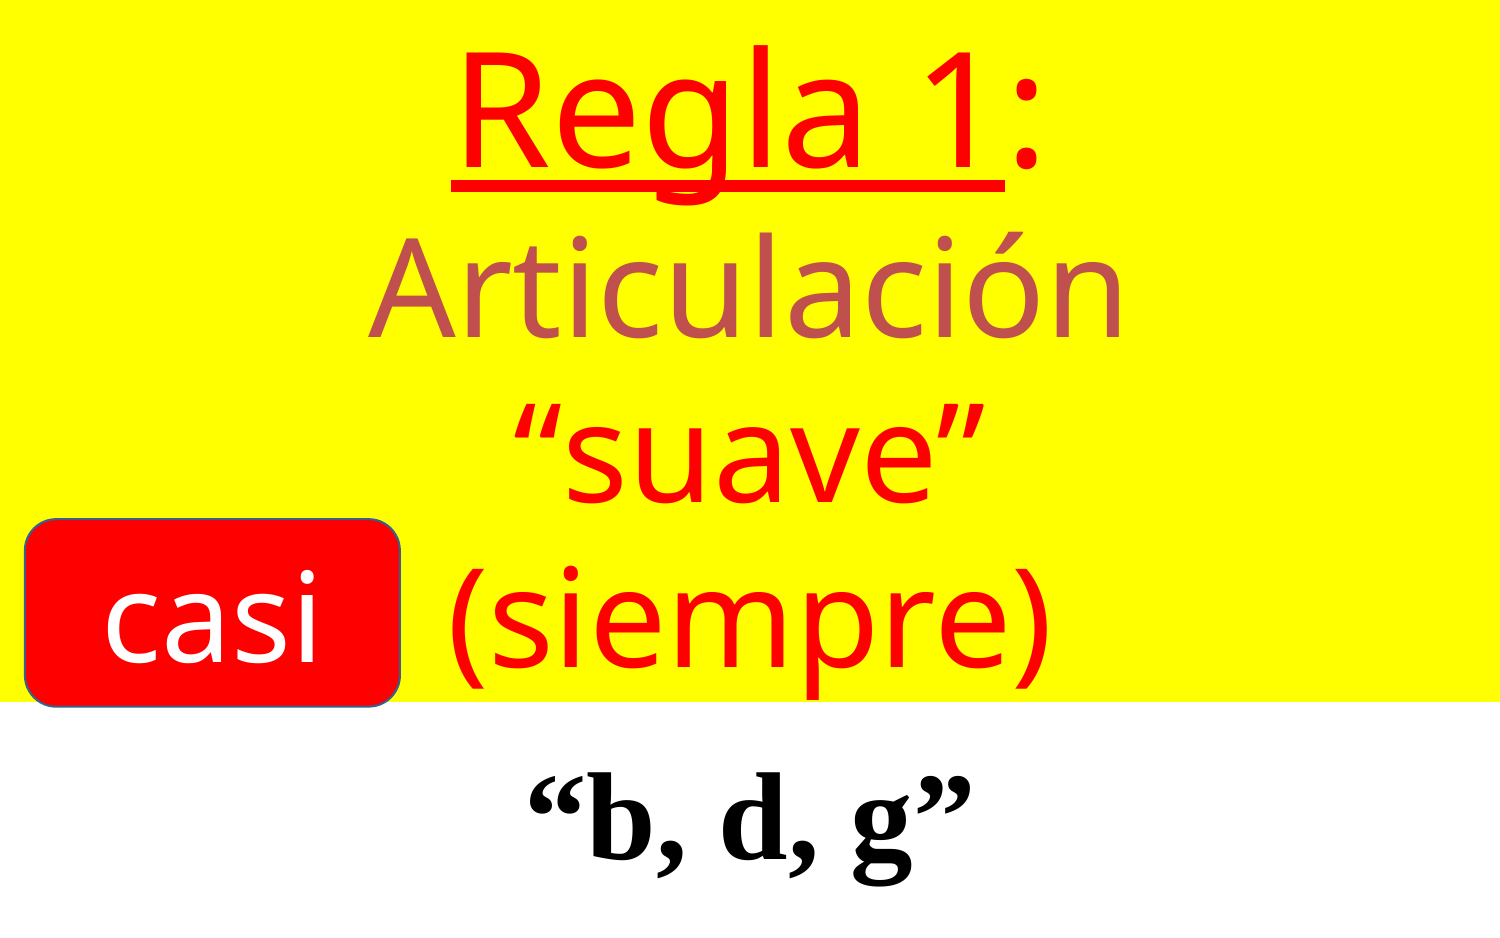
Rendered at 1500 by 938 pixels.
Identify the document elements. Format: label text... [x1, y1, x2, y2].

text_box casi [23, 518, 401, 708]
text_box “b, d, g” [0, 727, 1500, 892]
text_box Regla 1: Articulación “suave” (siempre) [0, 0, 1500, 702]
